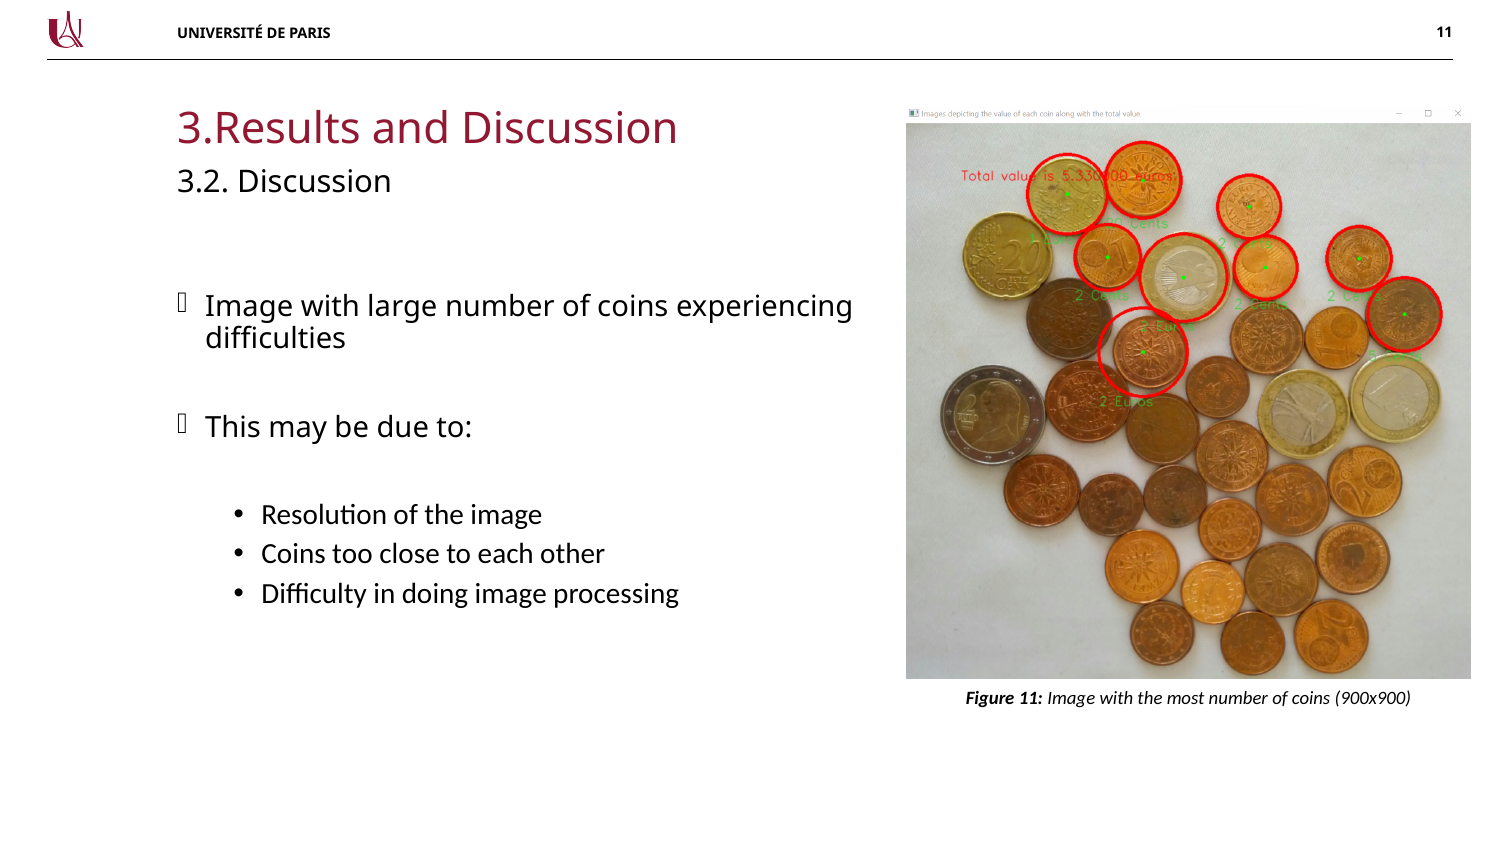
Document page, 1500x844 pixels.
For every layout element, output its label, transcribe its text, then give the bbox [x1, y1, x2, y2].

list 3.Results and Discussion [177, 106, 906, 154]
title 3.2. Discussion [177, 165, 906, 199]
picture [906, 106, 1471, 679]
text_box Figure 11: Image with the most number of coins (900x900) [894, 678, 1483, 716]
picture [47, 11, 84, 48]
list Image with large number of coins experiencing difficulties This may be due to: Resolution of the image Coins too close to each other Difficulty in doing image processing [177, 291, 888, 683]
